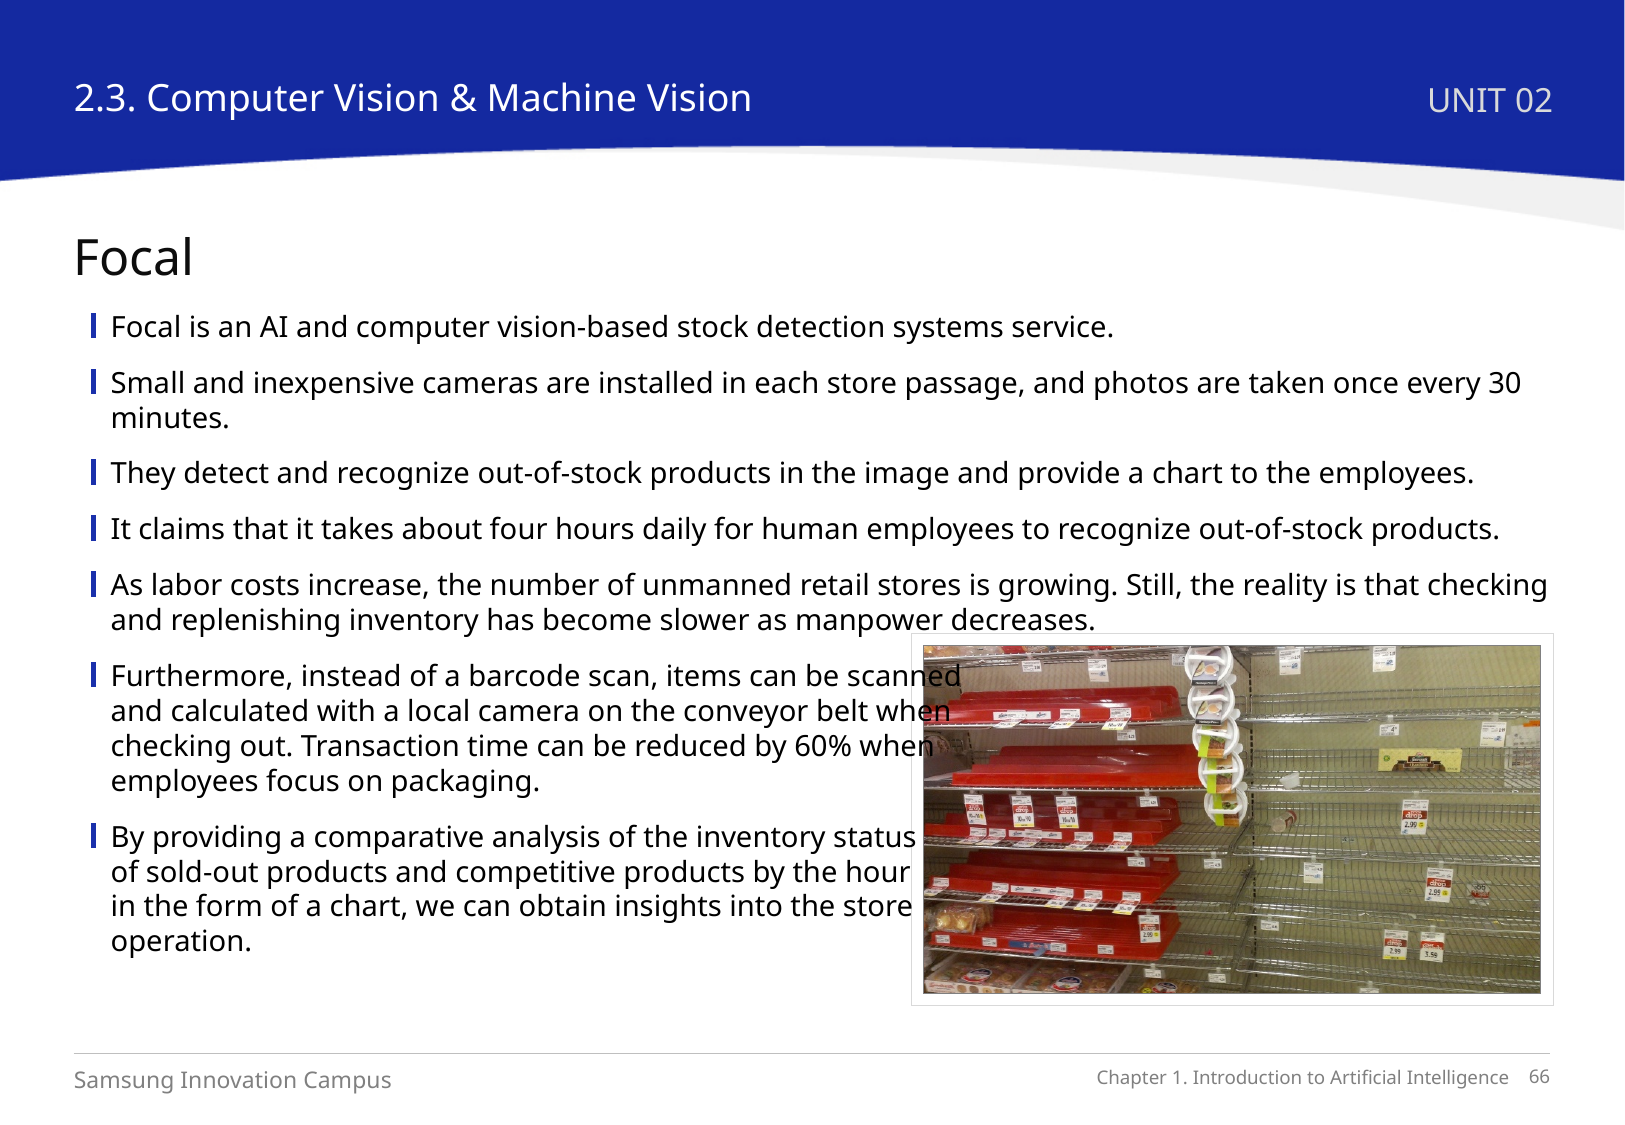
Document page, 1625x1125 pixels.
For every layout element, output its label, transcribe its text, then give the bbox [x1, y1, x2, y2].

text_box Focal [73, 224, 1552, 287]
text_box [911, 633, 1554, 1006]
picture [0, 0, 1625, 1125]
text_box Focal is an AI and computer vision-based stock detection systems service. Small and inexpensive cameras are installed in each store passage, and photos are taken once every 30 minutes. They detect and recognize out-of-stock products in the image and provide a chart to the employees. It claims that it takes about four hours daily for human employees to recognize out-of-stock products. As labor costs increase, the number of unmanned retail stores is growing. Still, the reality is that checking and replenishing inventory has become slower as manpower decreases. Furthermore, instead of a barcode scan, items can be scanned and calculated with a local camera on the conveyor belt when checking out. Transaction time can be reduced by 60% when employees focus on packaging. By providing a comparative analysis of the inventory status of sold-out products and competitive products by the hour in the form of a chart, we can obtain insights into the store operation. [91, 307, 1554, 959]
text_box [73, 73, 1554, 120]
